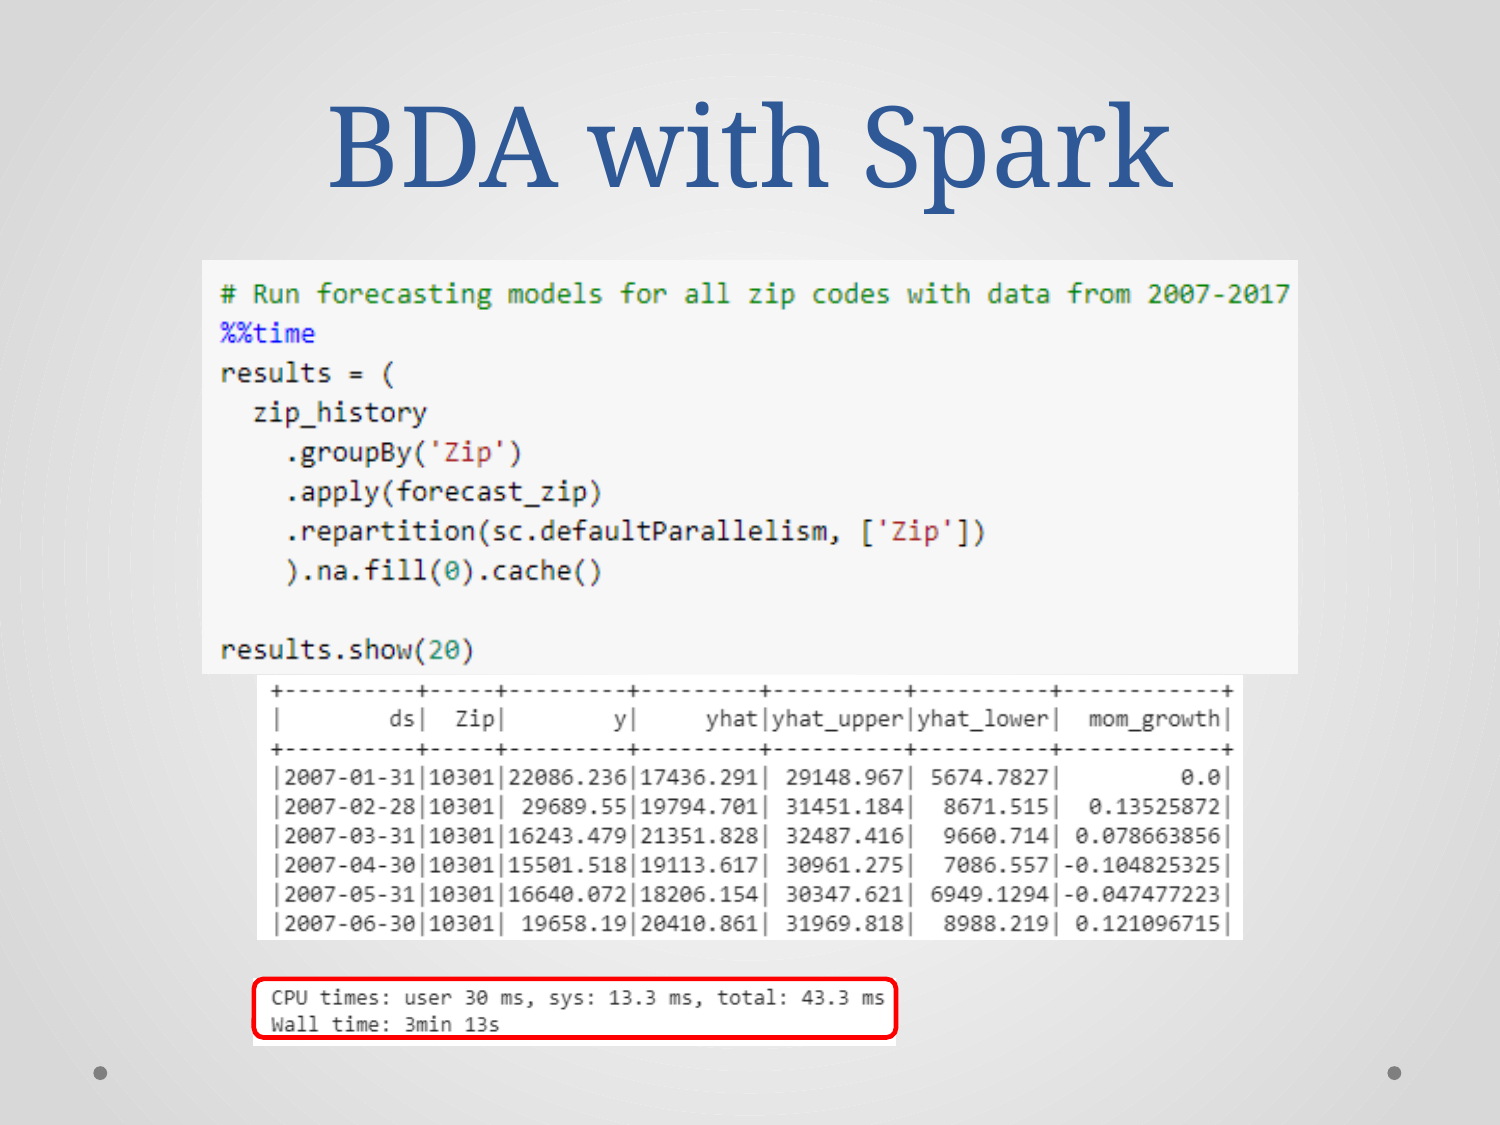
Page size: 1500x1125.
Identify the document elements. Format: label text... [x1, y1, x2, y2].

picture [202, 260, 1298, 674]
picture [253, 978, 897, 1047]
picture [256, 675, 1244, 940]
title BDA with Spark [0, 0, 1500, 218]
